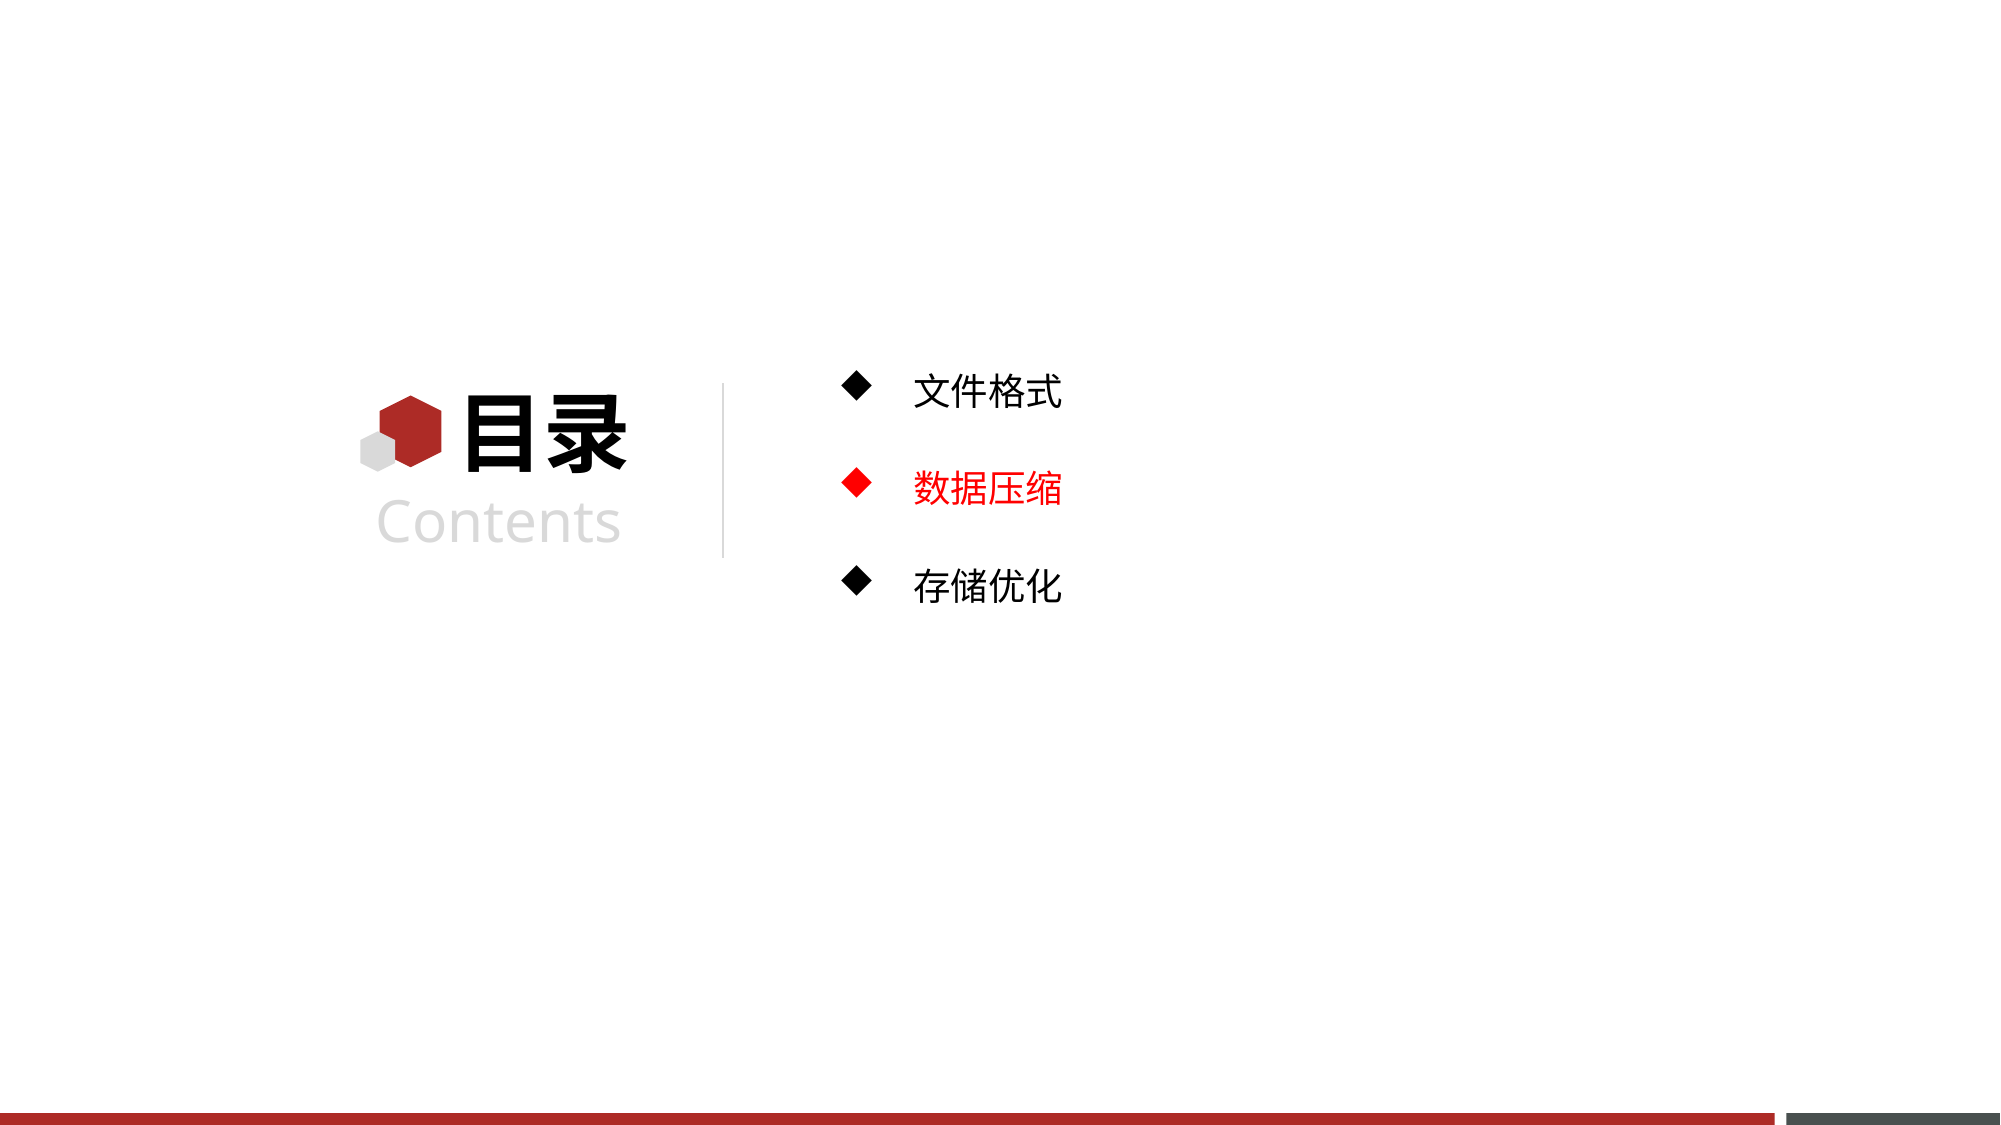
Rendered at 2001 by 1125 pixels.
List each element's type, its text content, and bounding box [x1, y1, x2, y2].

list 文件格式 数据压缩 存储优化 [823, 165, 1804, 864]
